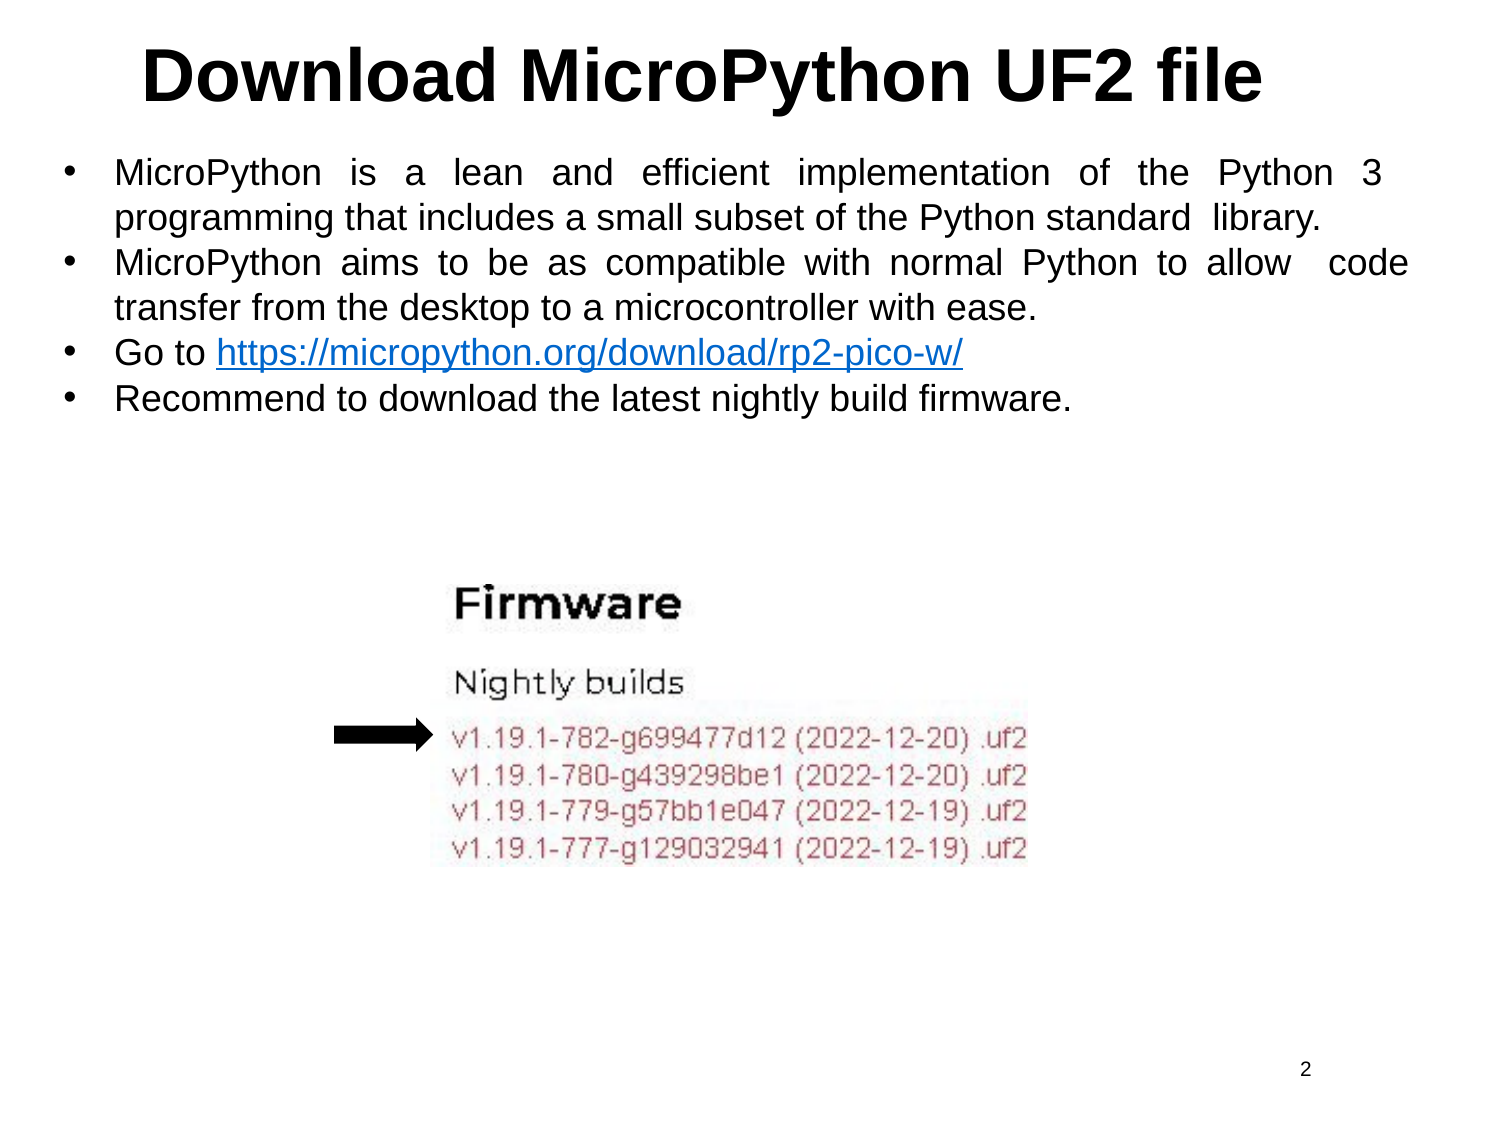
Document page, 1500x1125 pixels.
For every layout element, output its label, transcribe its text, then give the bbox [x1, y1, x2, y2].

title Download MicroPython UF2 ﬁle [139, 24, 1361, 146]
slide_number ‹#› [1294, 1055, 1332, 1125]
text_box MicroPython is a lean and efficient implementation of the Python 3 programming that includes a small subset of the Python standard library. MicroPython aims to be as compatible with normal Python to allow code transfer from the desktop to a microcontroller with ease. Go to https://micropython.org/download/rp2-pico-w/ Recommend to download the latest nightly build ﬁrmware. [61, 146, 1412, 419]
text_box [332, 583, 1029, 867]
